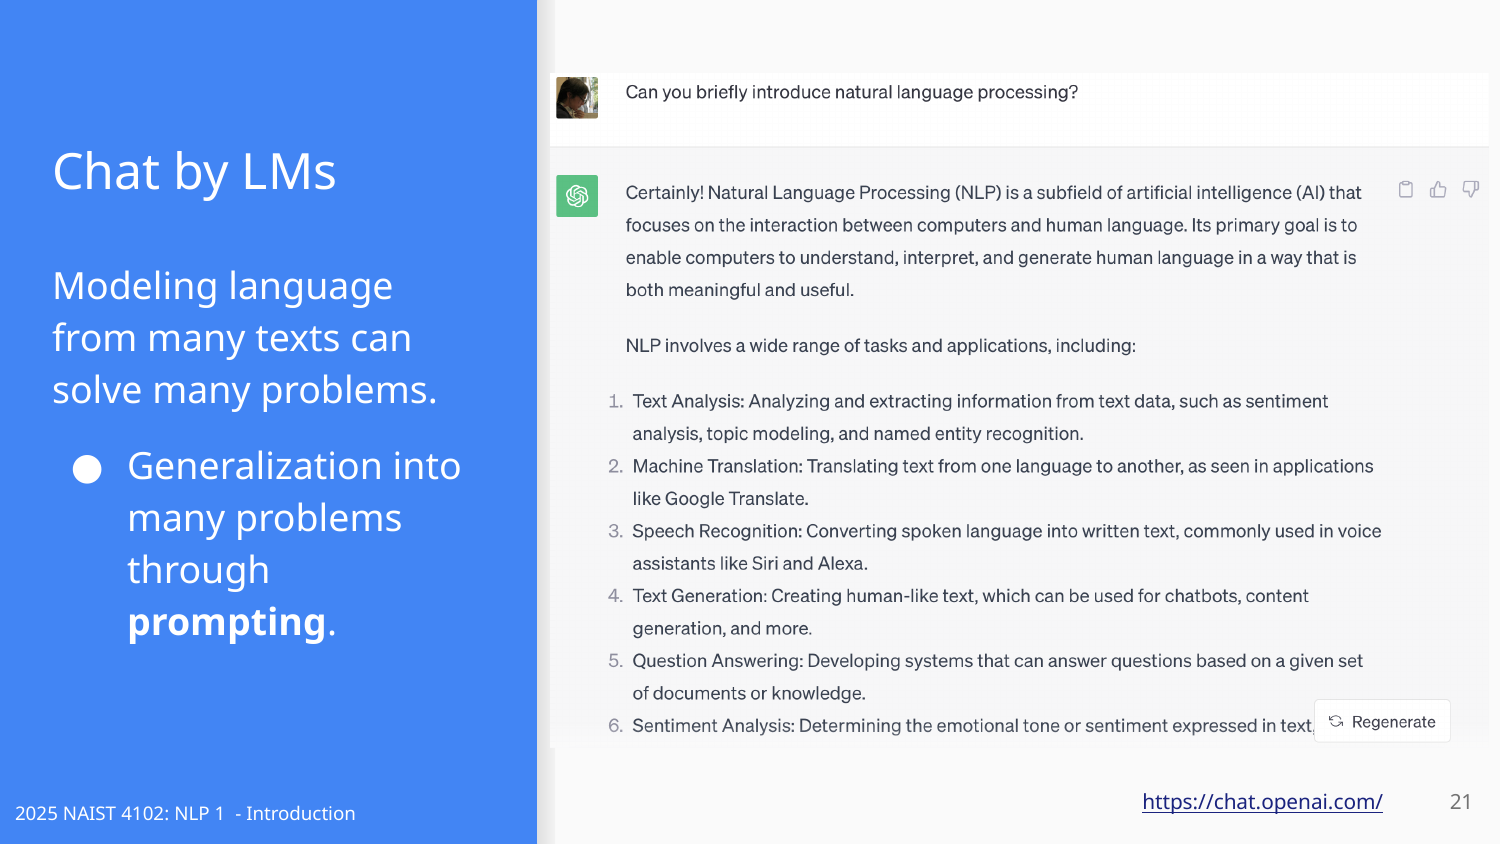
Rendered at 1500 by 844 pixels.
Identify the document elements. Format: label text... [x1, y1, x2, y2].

slide_number ‹#› [1398, 770, 1489, 835]
picture [549, 72, 1489, 748]
text_box https://chat.openai.com/ [1016, 774, 1399, 832]
list Modeling language from many texts can solve many problems. Generalization into many problems through prompting. [37, 240, 498, 760]
title Chat by LMs [37, 58, 498, 216]
